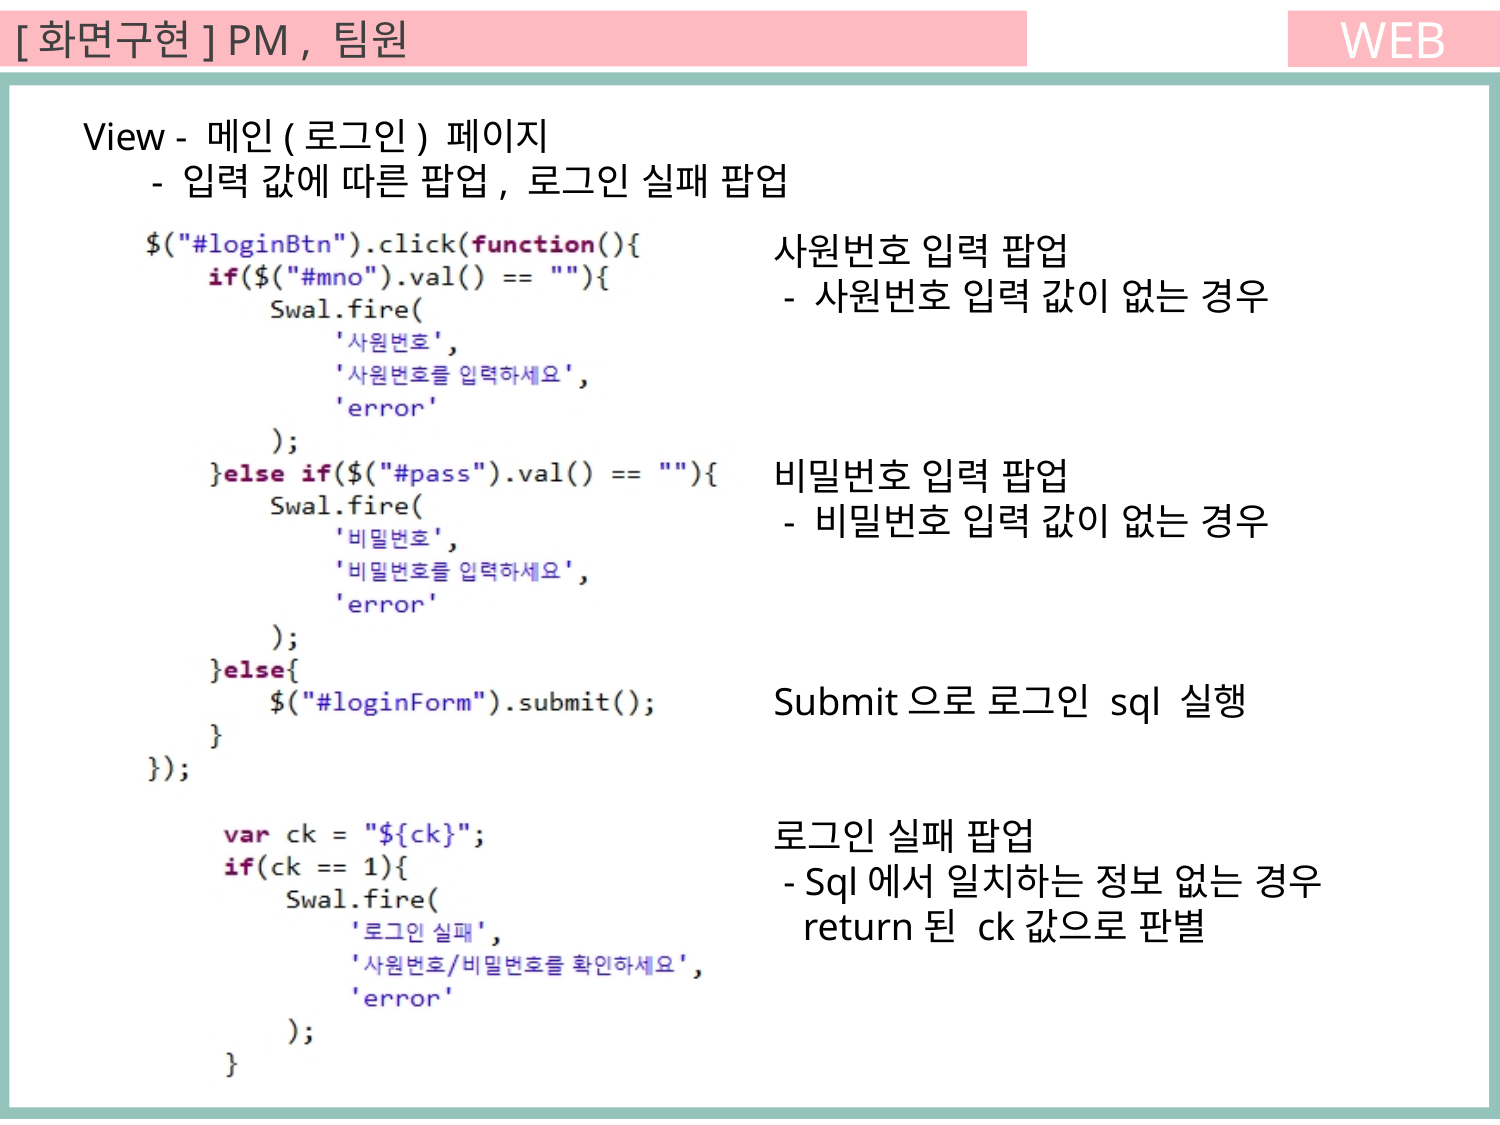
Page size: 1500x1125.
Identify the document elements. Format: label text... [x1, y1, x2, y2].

text_box [화면구현] PM , 팀원 [0, 9, 1029, 68]
picture [134, 220, 742, 797]
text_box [0, 72, 1500, 1120]
text_box WEB [1286, 9, 1500, 69]
picture [210, 815, 715, 1086]
